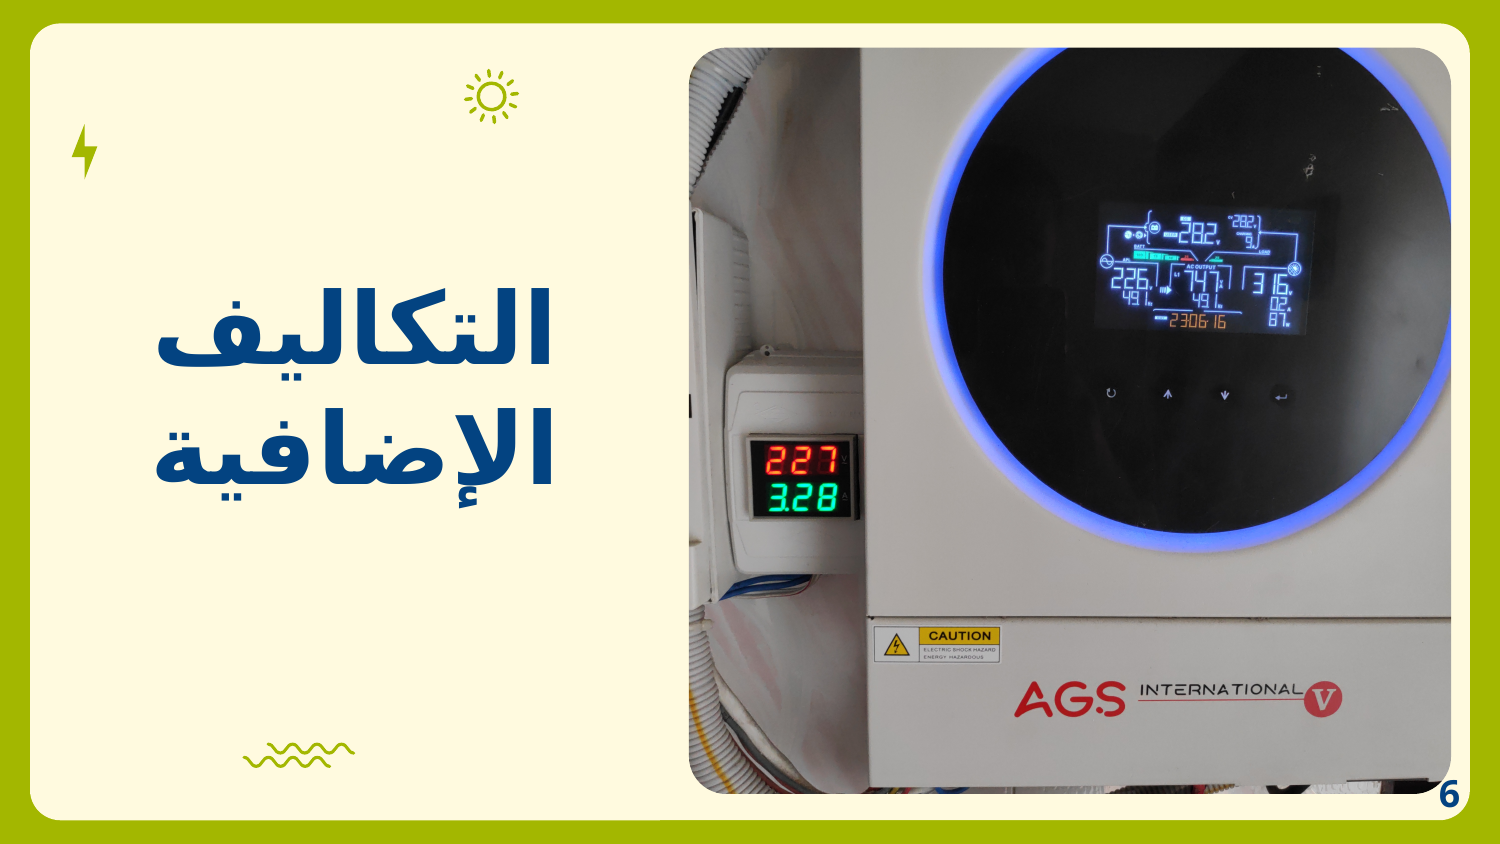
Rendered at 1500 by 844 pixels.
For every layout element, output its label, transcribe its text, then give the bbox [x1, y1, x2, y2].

text_box [498, 70, 504, 80]
title التكاليف الإضافية [77, 420, 634, 520]
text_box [242, 742, 356, 769]
text_box [469, 106, 477, 114]
text_box [510, 91, 520, 96]
text_box [466, 84, 475, 91]
text_box [506, 79, 514, 87]
text_box [463, 96, 474, 102]
text_box [486, 68, 492, 78]
text_box [476, 81, 507, 112]
picture [688, 39, 1452, 803]
text_box [502, 111, 509, 120]
text_box [474, 73, 481, 82]
slide_number 6 [988, 752, 1476, 829]
text_box [479, 113, 485, 122]
text_box [508, 102, 518, 109]
text_box [492, 114, 497, 125]
